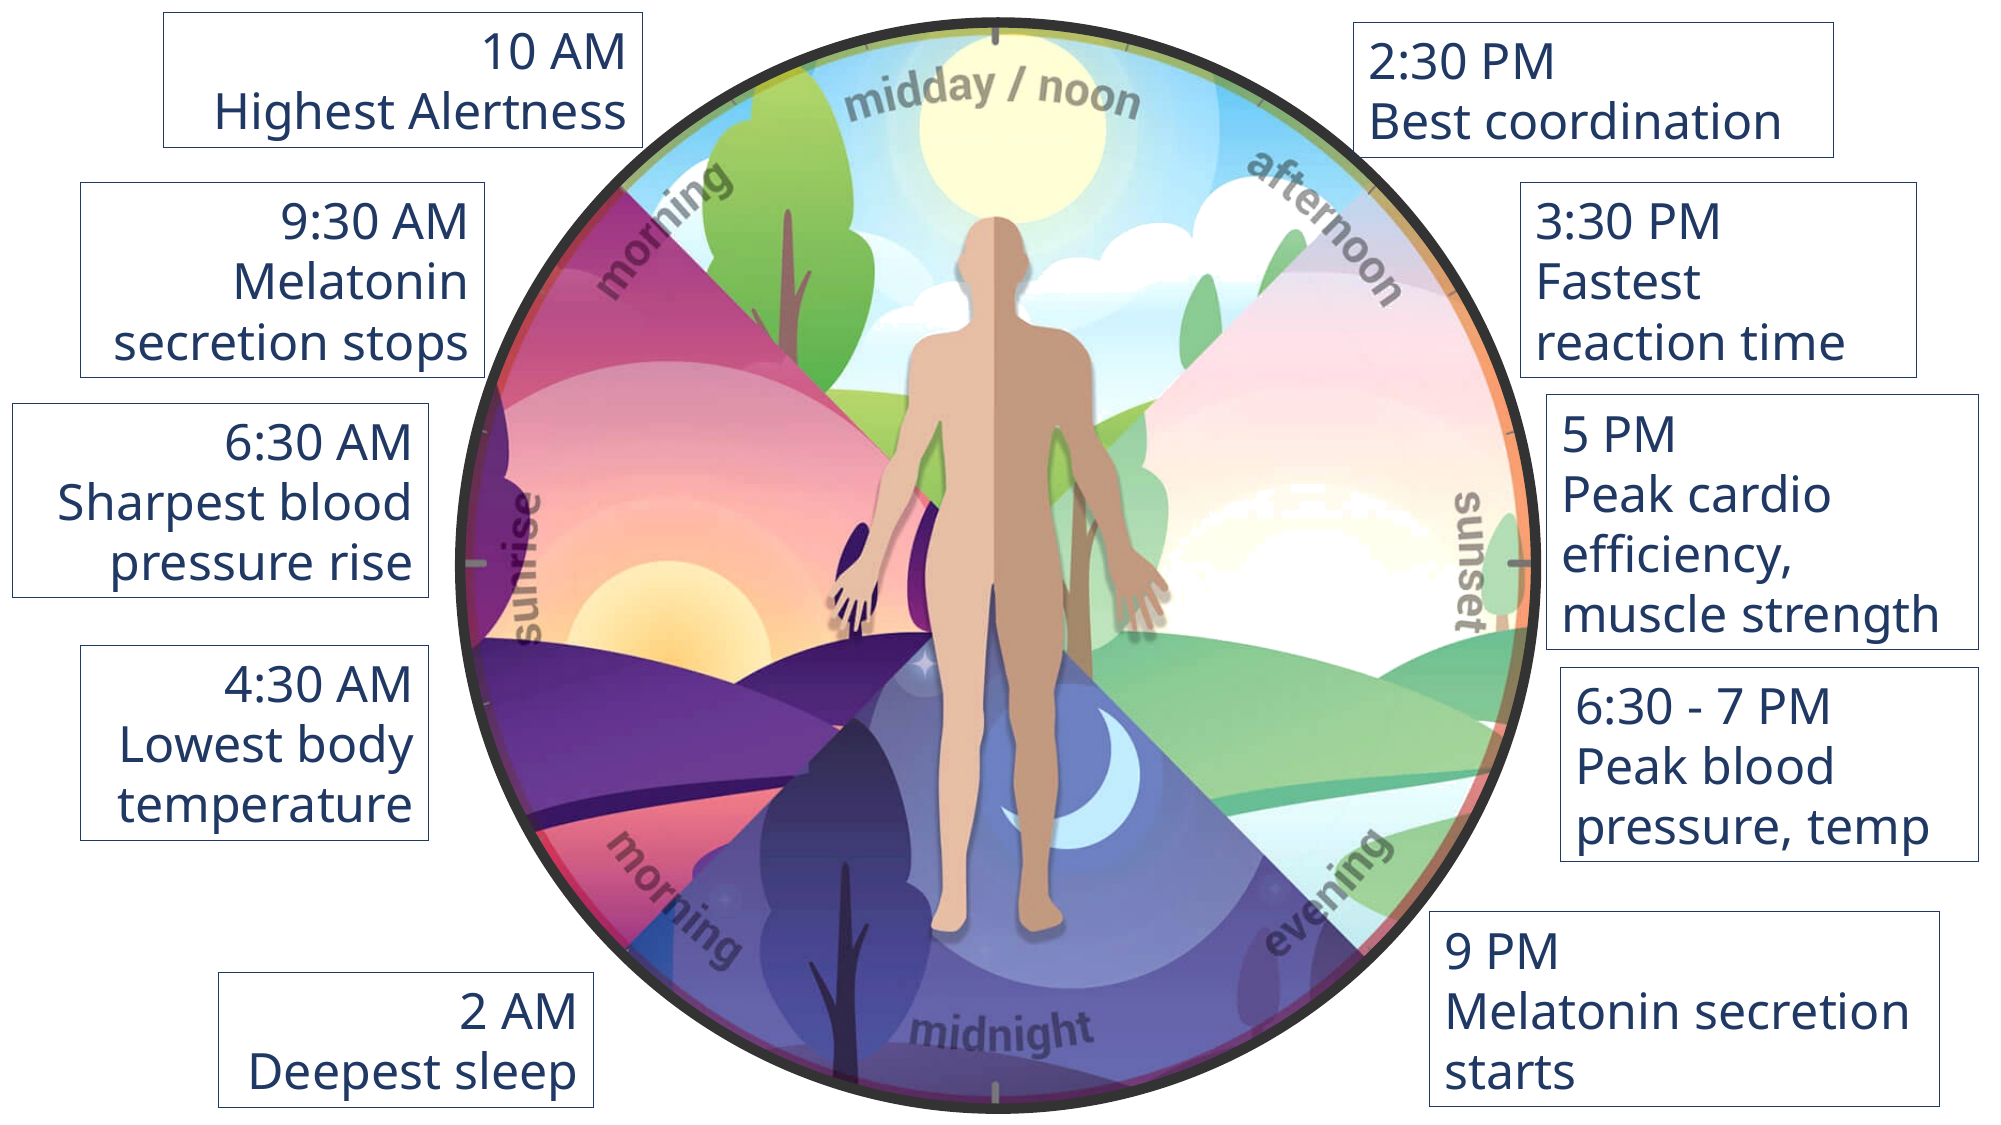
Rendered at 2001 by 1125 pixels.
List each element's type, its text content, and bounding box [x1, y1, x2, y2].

text_box 5 PM Peak cardio efficiency, muscle strength [1546, 394, 1979, 650]
text_box 2 AM Deepest sleep [218, 972, 460, 1108]
text_box 2:30 PM Best coordination [1536, 22, 1834, 158]
text_box 4:30 AM Lowest body temperature [80, 645, 429, 841]
picture [460, 22, 1536, 1109]
text_box 9:30 AM Melatonin secretion stops [80, 182, 460, 378]
text_box 10 AM Highest Alertness [163, 12, 643, 148]
text_box 6:30 - 7 PM Peak blood pressure, temp [1560, 667, 1979, 862]
text_box 6:30 AM Sharpest blood pressure rise [12, 403, 429, 598]
text_box 3:30 PM Fastest reaction time [1536, 182, 1917, 378]
text_box 9 PM Melatonin secretion starts [1536, 911, 1940, 1107]
